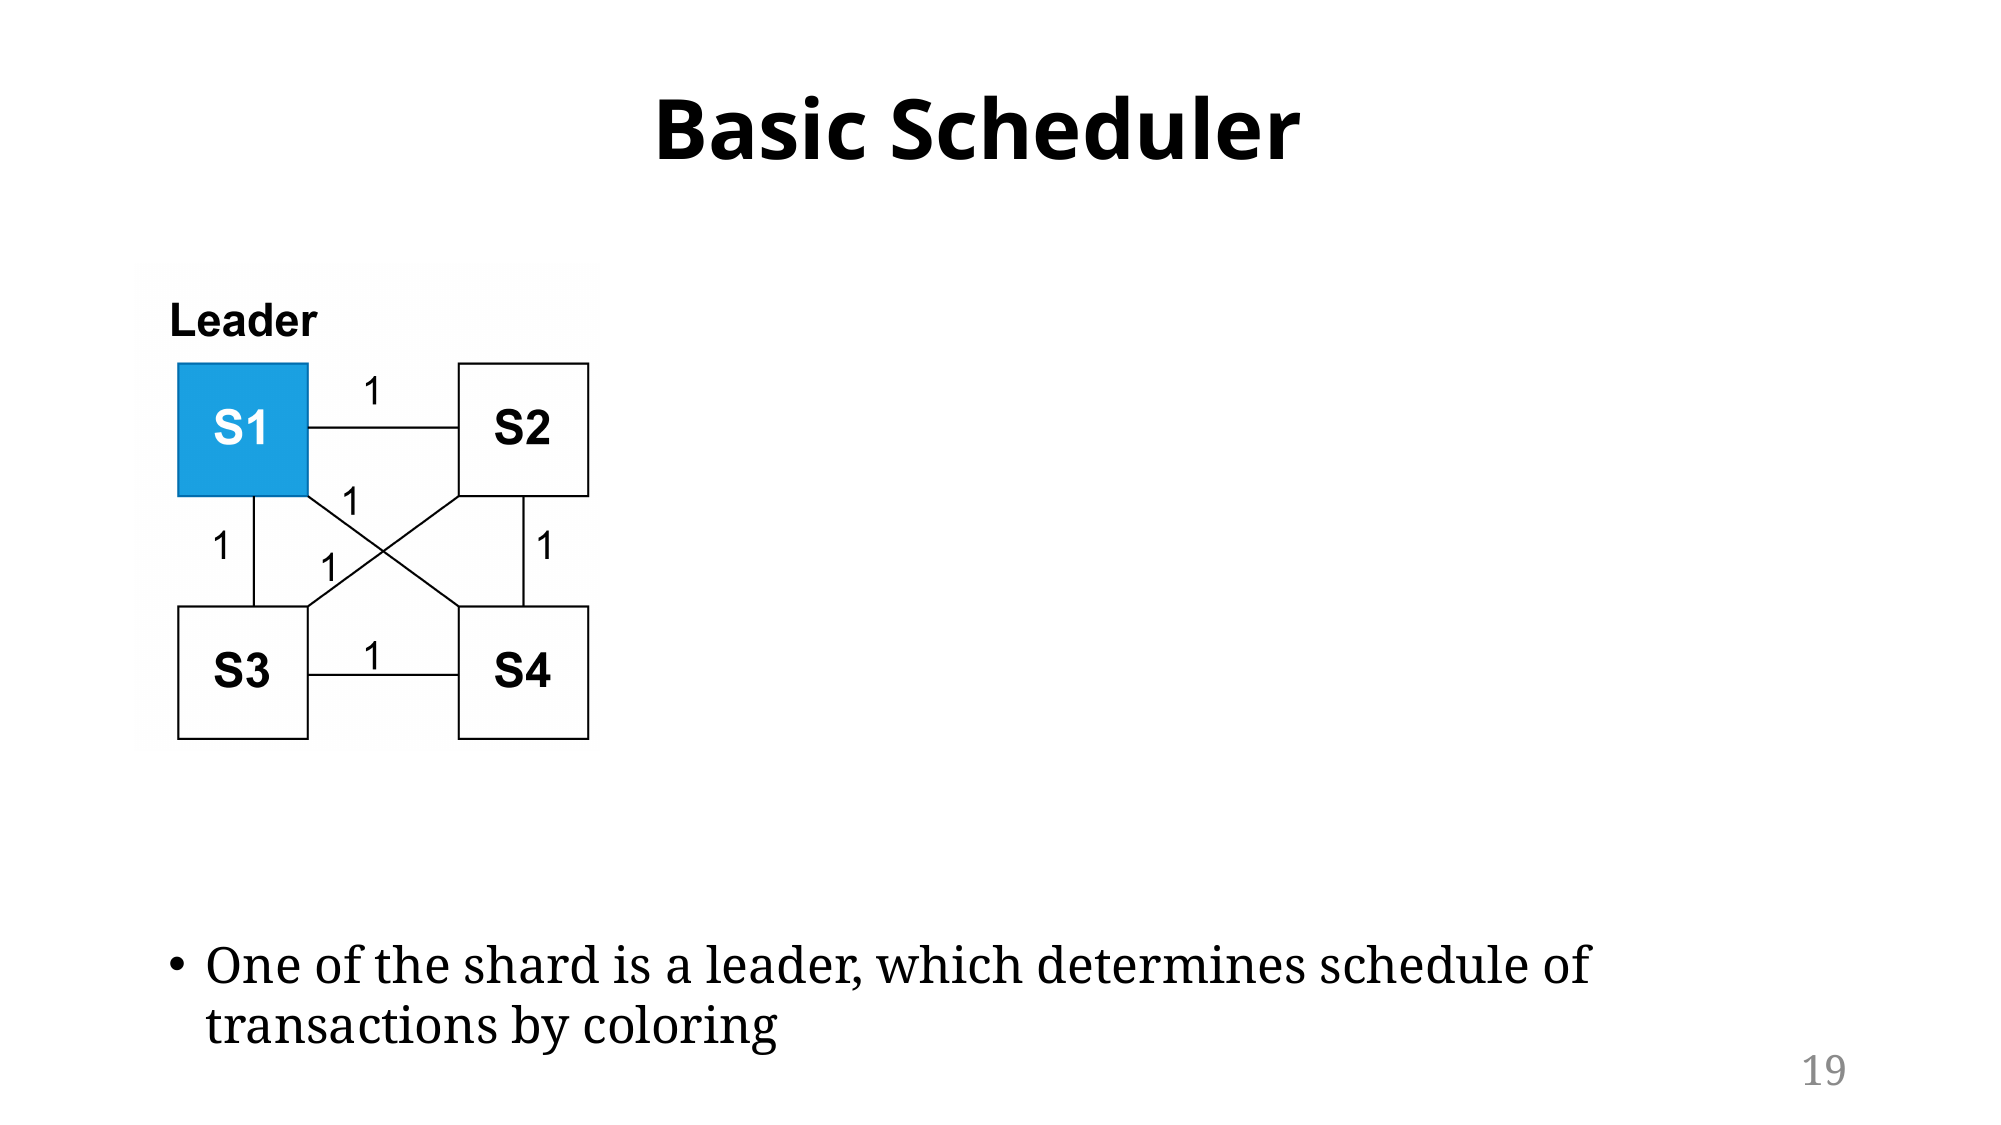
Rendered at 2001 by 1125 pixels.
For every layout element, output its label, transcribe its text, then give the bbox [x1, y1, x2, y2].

title Basic Scheduler [31, 23, 1924, 242]
picture [134, 263, 600, 751]
list One of the shard is a leader, which determines schedule of transactions by coloring [153, 855, 1863, 1073]
slide_number 18 [1412, 1042, 1863, 1103]
